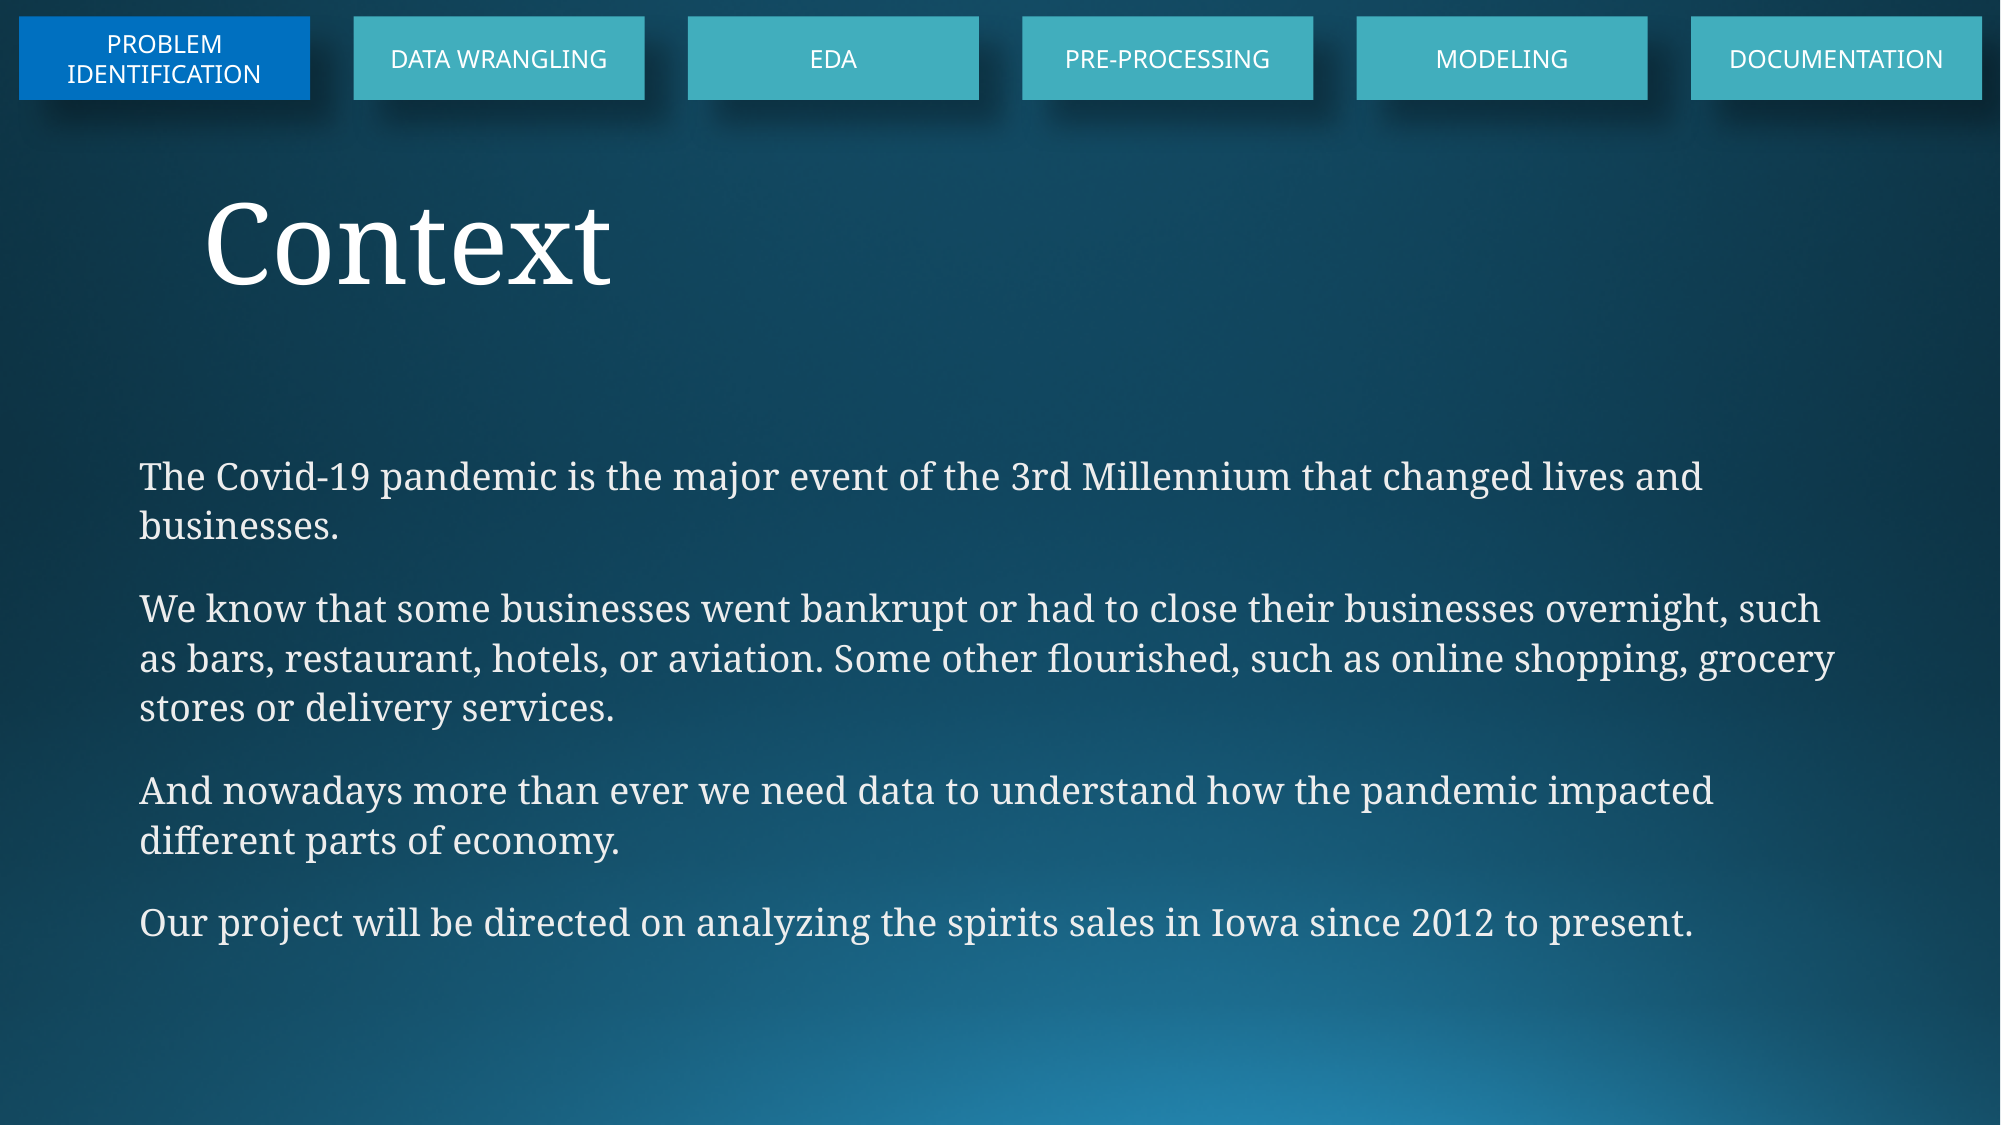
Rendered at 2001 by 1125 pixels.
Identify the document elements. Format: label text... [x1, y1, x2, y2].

picture [0, 0, 2001, 1125]
text_box The Covid-19 pandemic is the major event of the 3rd Millennium that changed lives and businesses. We know that some businesses went bankrupt or had to close their businesses overnight, such as bars, restaurant, hotels, or aviation. Some other flourished, such as online shopping, grocery stores or delivery services. And nowadays more than ever we need data to understand how the pandemic impacted different parts of economy. Our project will be directed on analyzing the spirits sales in Iowa since 2012 to present. [124, 319, 1864, 1074]
title Context [187, 176, 1813, 319]
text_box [19, 16, 1983, 100]
